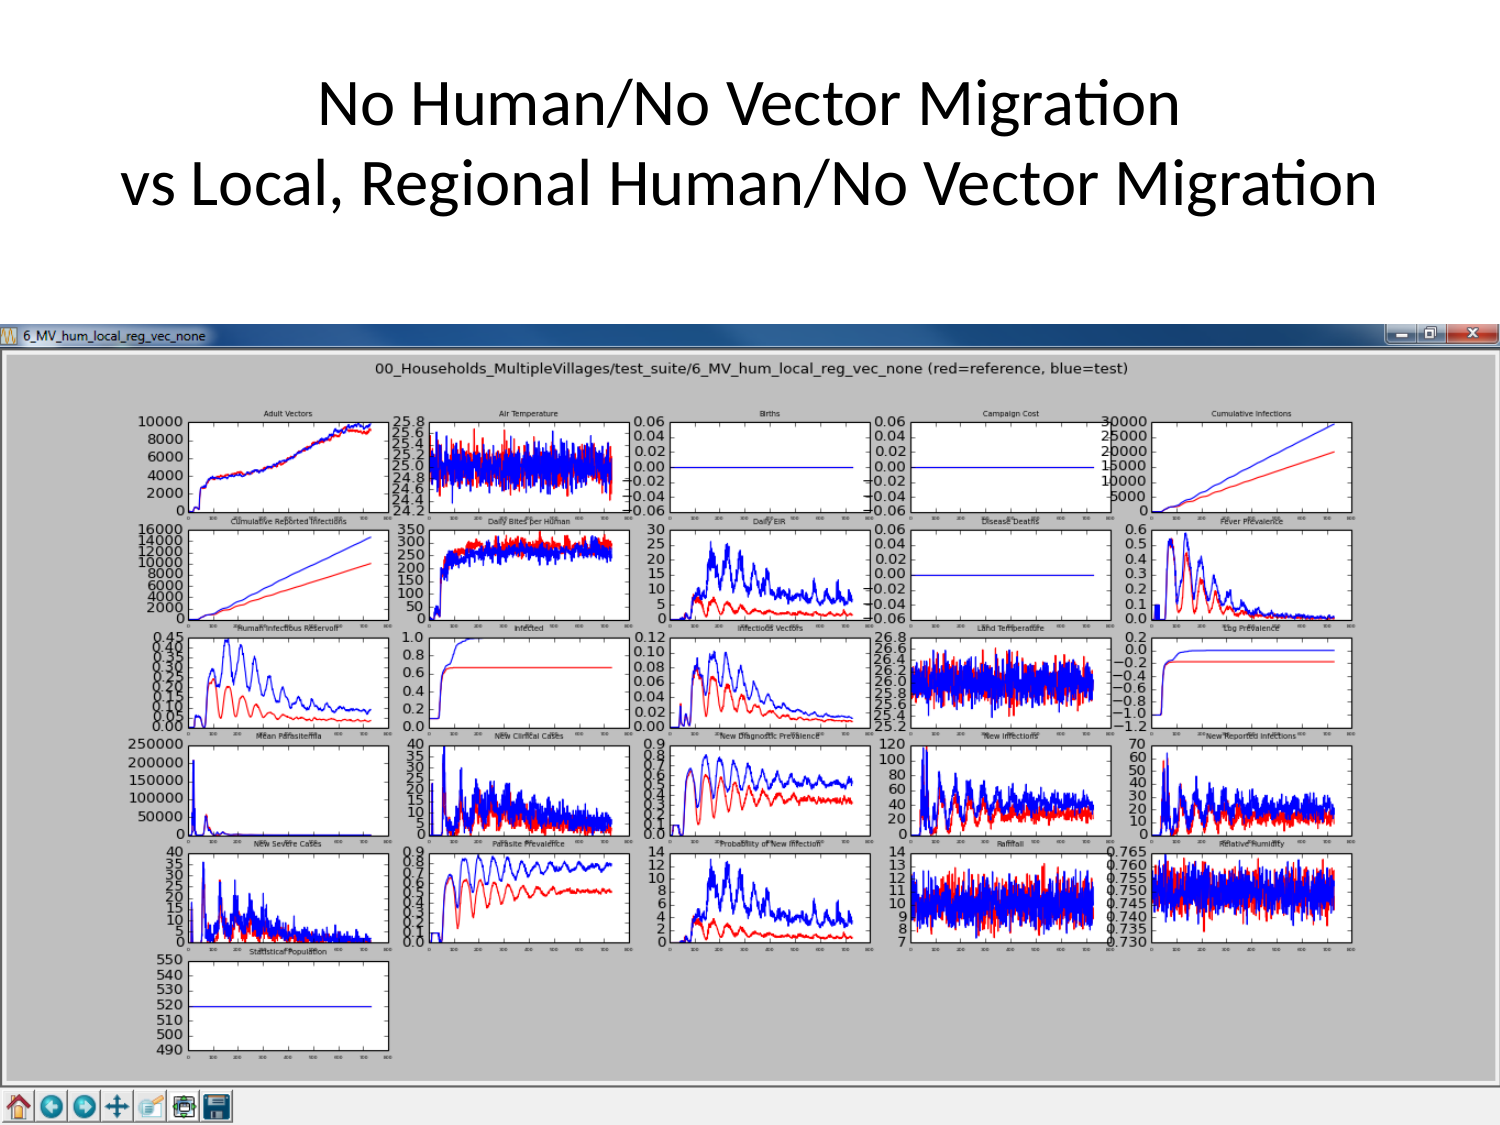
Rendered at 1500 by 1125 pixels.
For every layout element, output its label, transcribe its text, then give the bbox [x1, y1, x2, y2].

picture [0, 324, 1500, 1125]
title No Human/No Vector Migration vs Local, Regional Human/No Vector Migration [75, 45, 1425, 233]
